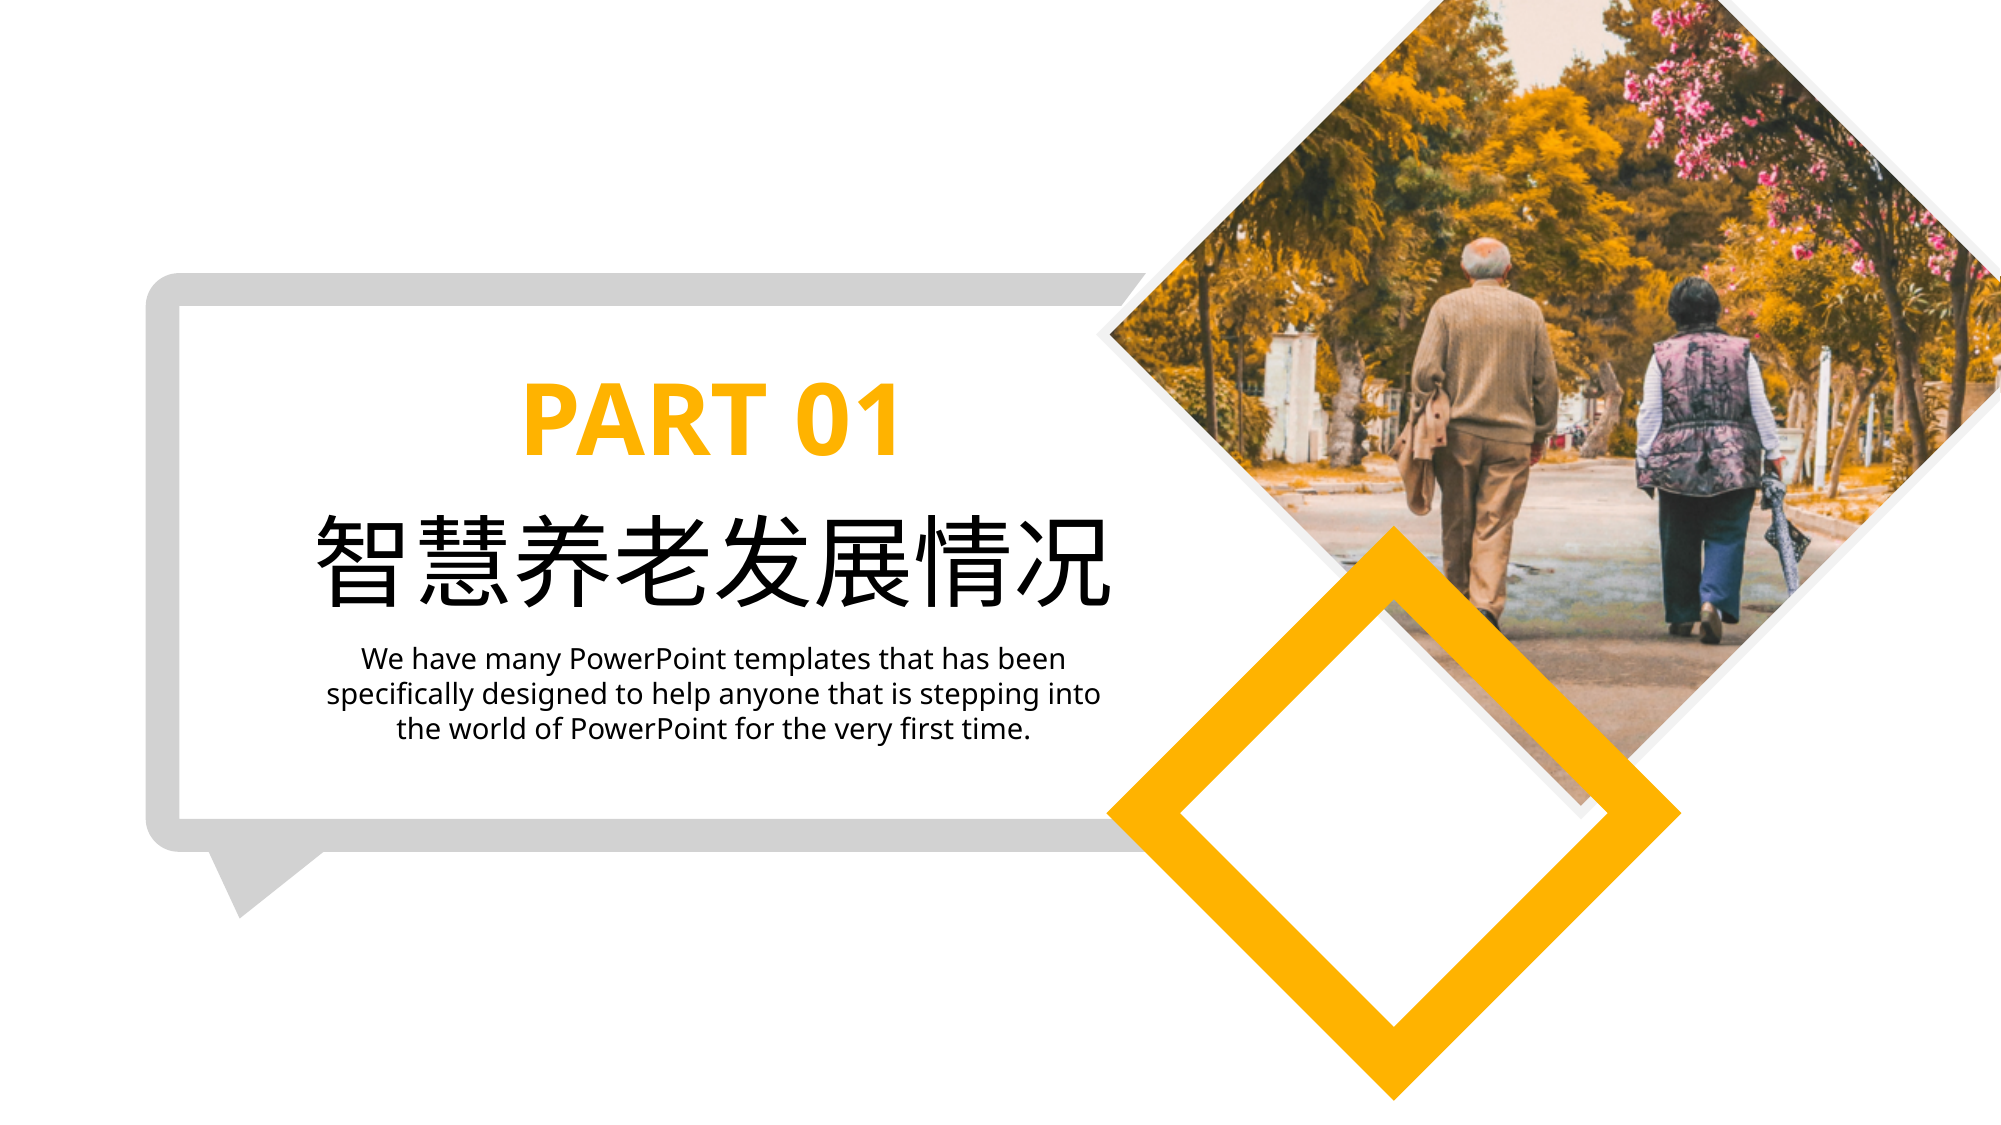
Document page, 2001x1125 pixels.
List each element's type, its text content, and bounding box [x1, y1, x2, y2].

text_box 智慧养老发展情况 [190, 475, 1238, 628]
text_box PART 01 [429, 348, 998, 475]
text_box [1101, 0, 2000, 781]
text_box [144, 272, 1174, 921]
text_box We have many PowerPoint templates that has been specifically designed to help anyone that is stepping into the world of PowerPoint for the very first time. [288, 632, 1140, 753]
text_box [1141, 561, 1647, 1066]
